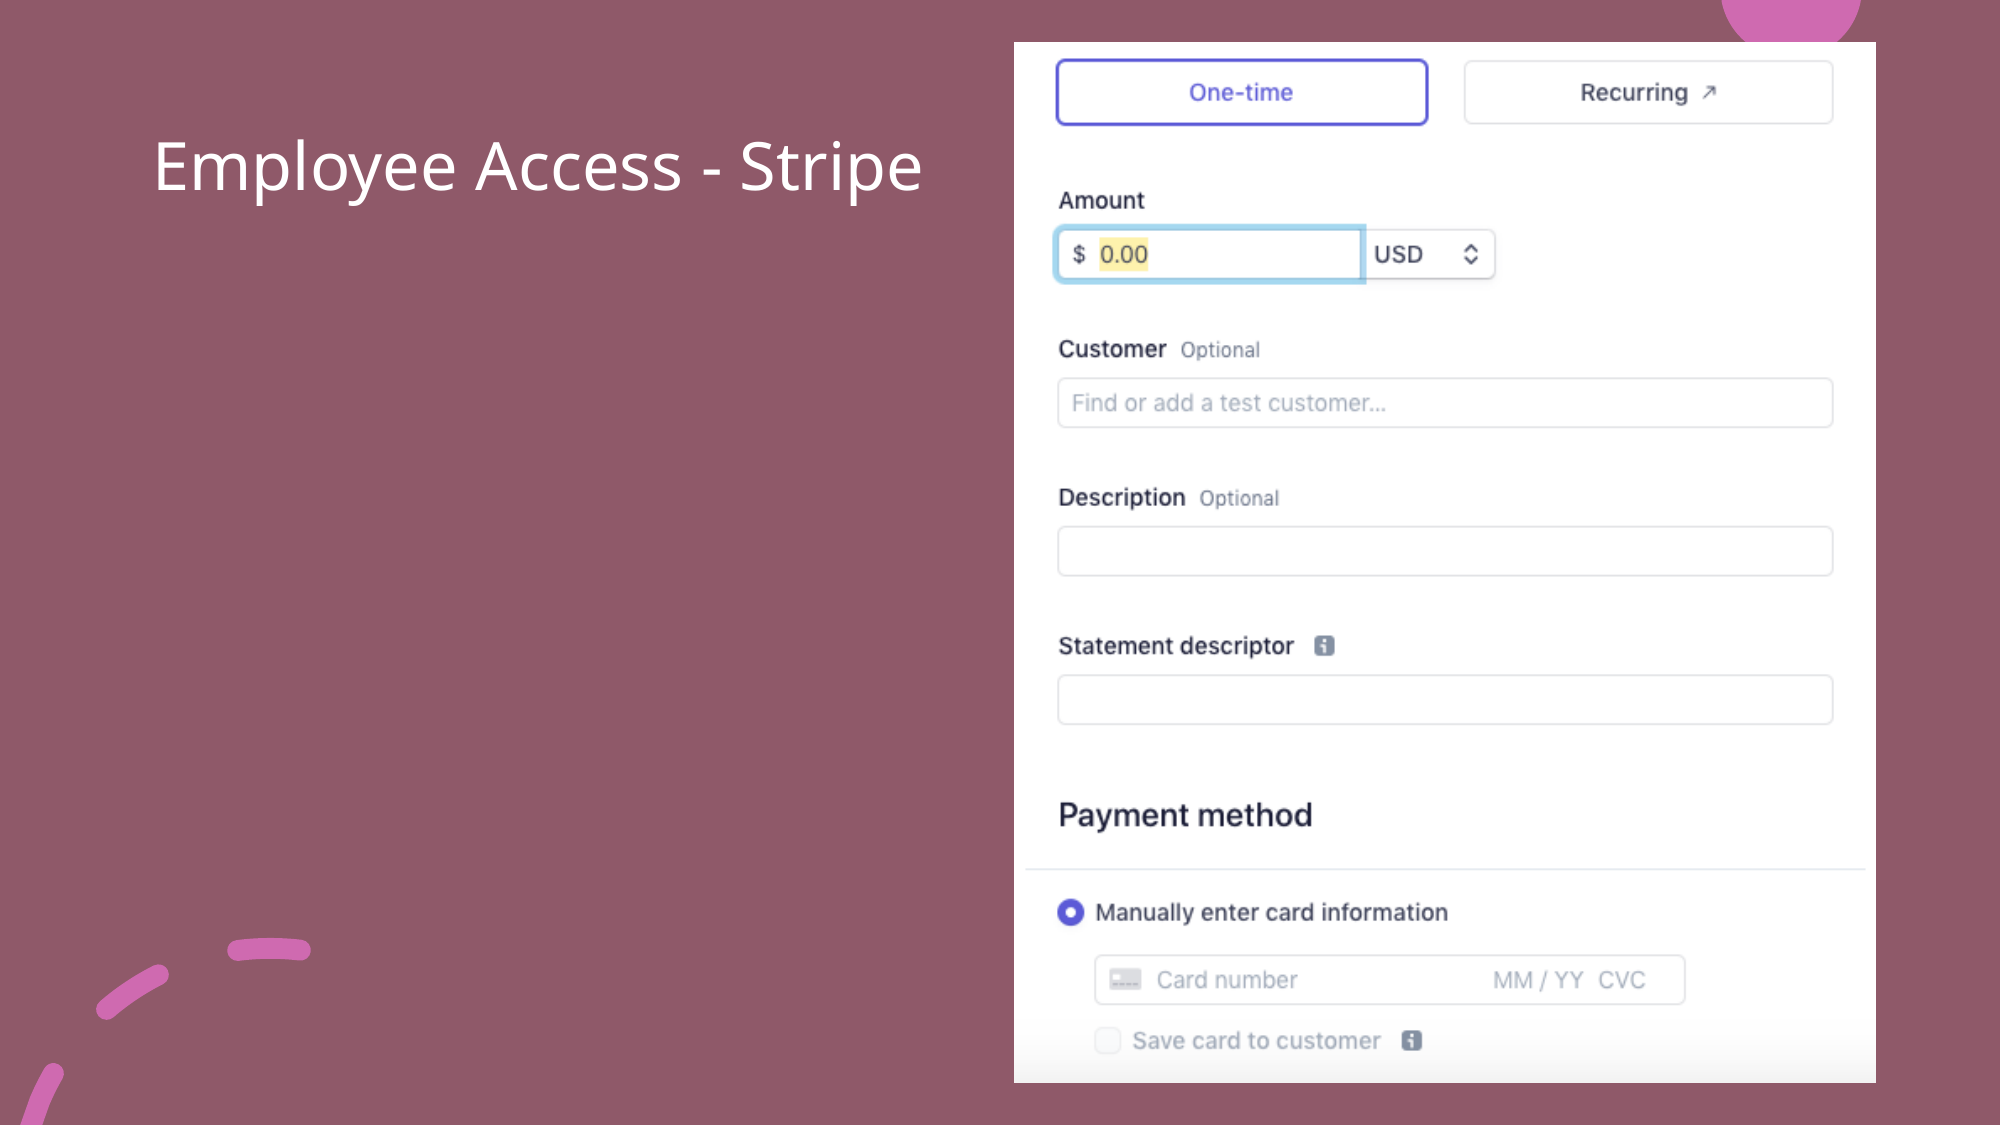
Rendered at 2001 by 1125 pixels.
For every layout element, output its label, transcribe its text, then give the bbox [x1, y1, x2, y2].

title Employee Access - Stripe [137, 59, 1014, 278]
picture [1014, 42, 1876, 1083]
